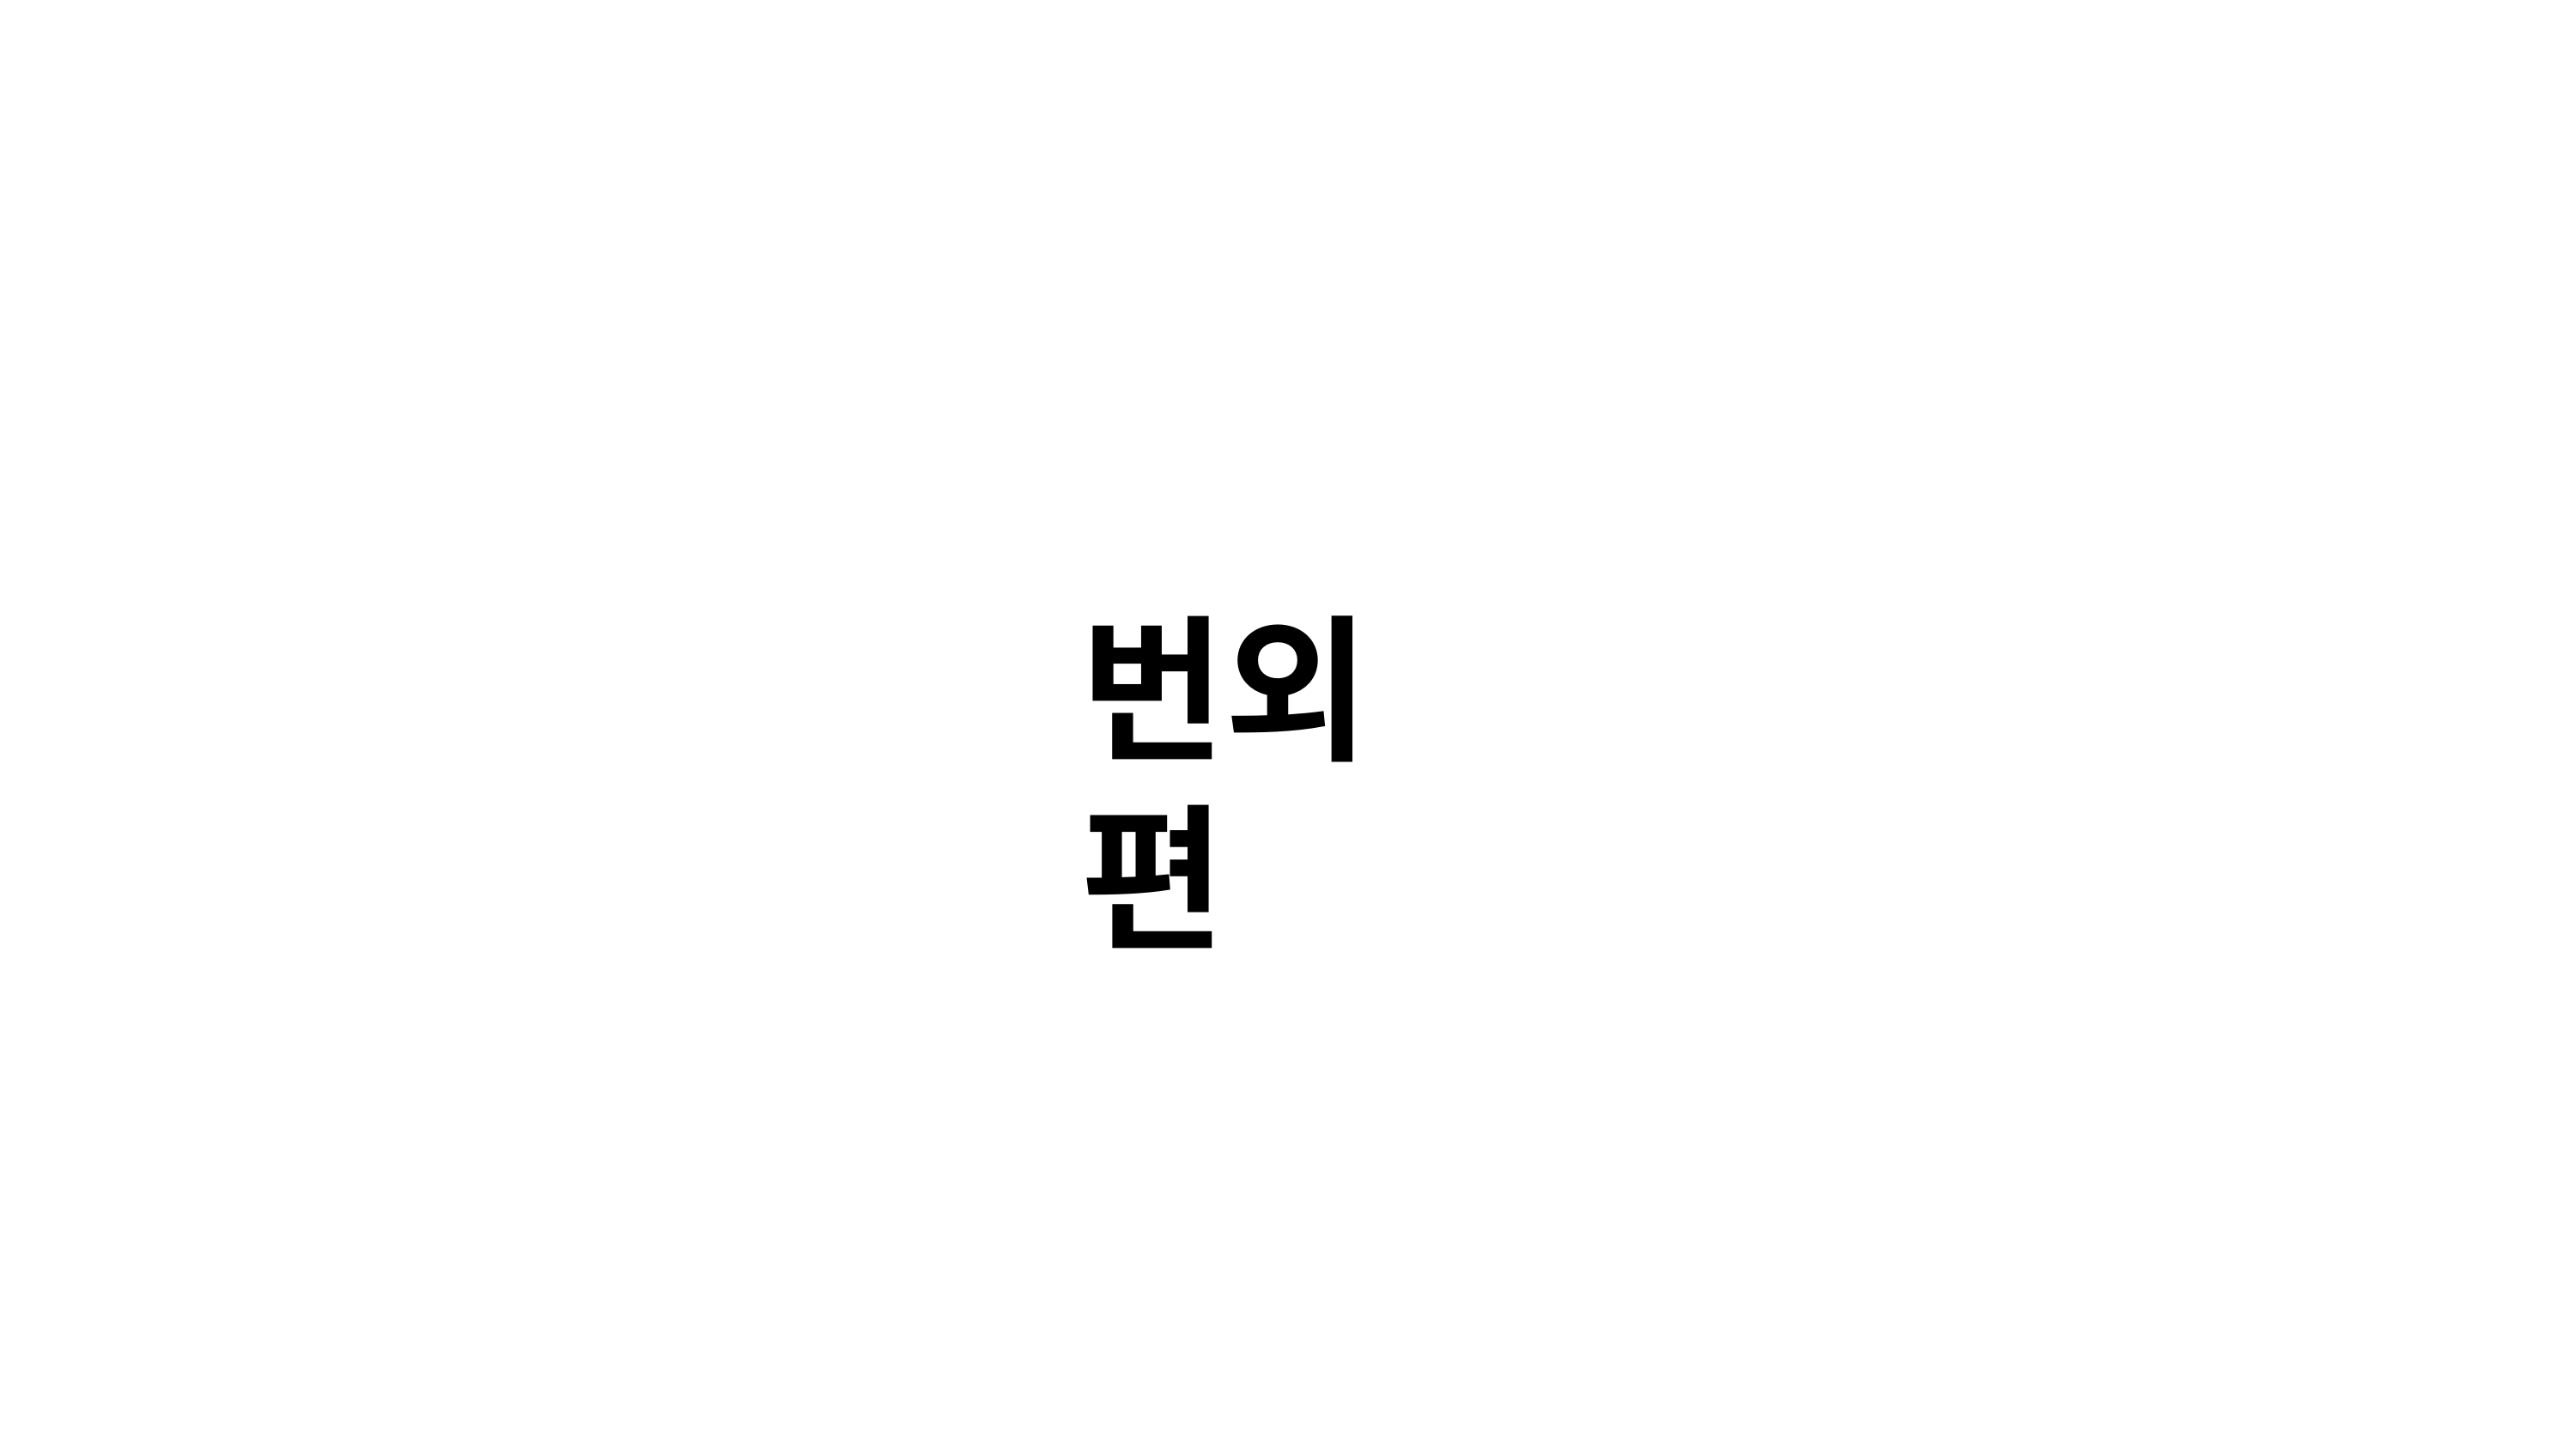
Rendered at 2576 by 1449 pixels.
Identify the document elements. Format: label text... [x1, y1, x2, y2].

text_box 번외편 [1067, 585, 1509, 975]
